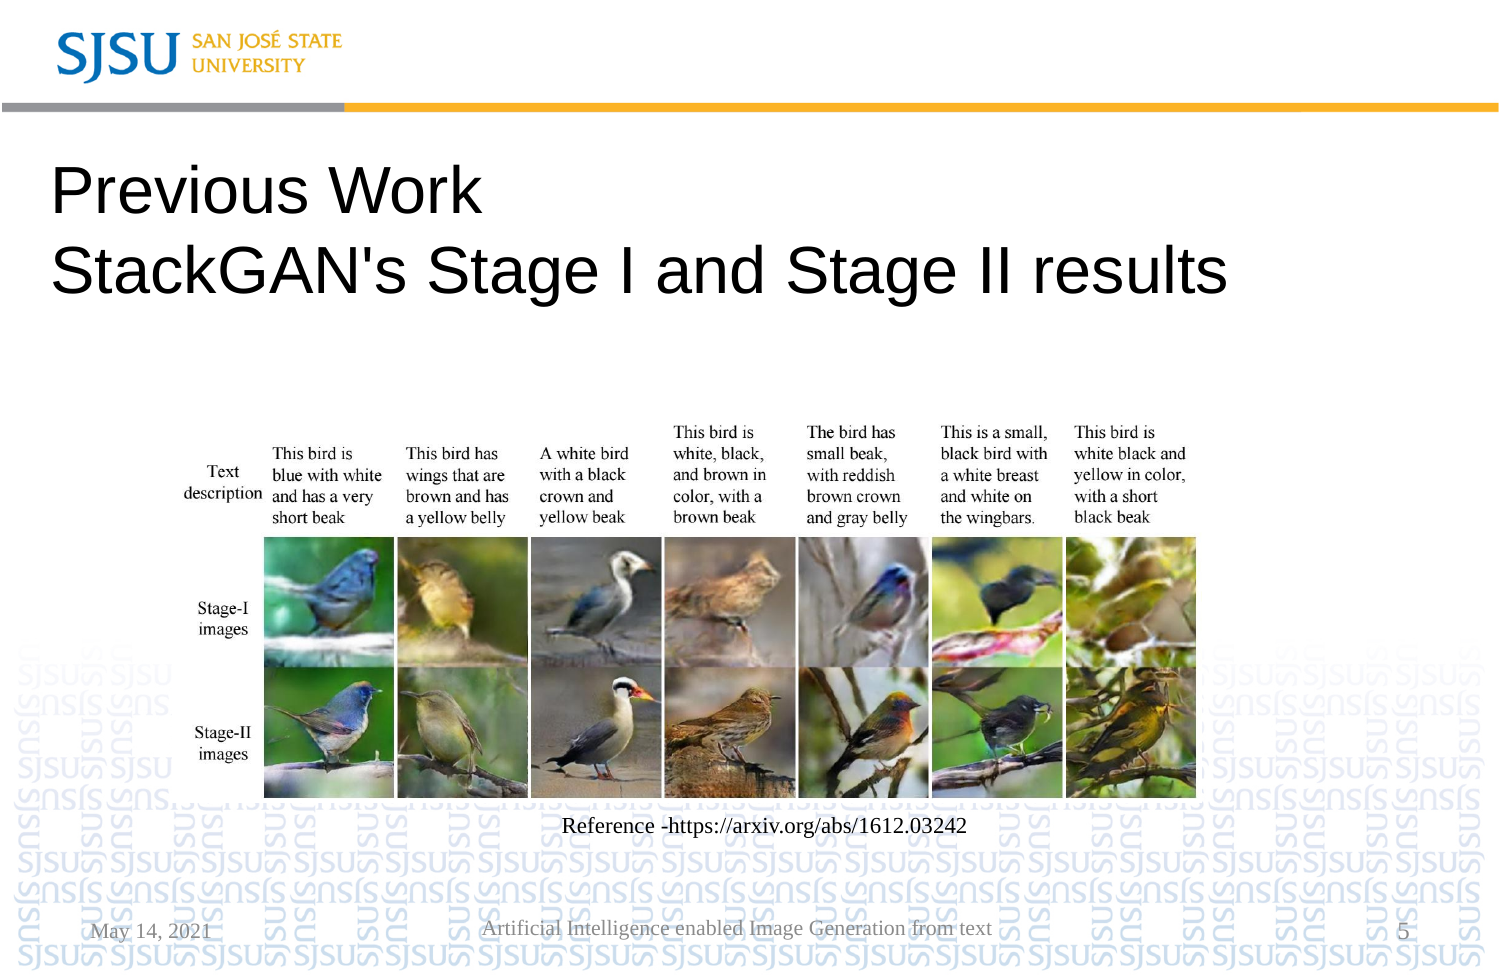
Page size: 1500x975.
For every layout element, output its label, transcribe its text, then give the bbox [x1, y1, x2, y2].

text_box Reference -https://arxiv.org/abs/1612.03242 [546, 811, 997, 873]
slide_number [75, 903, 425, 956]
slide_number 5 [1074, 903, 1425, 956]
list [171, 414, 1202, 803]
title Previous Work StackGAN's Stage I and Stage II results [35, 220, 1417, 312]
footer Artificial Intelligence enabled Image Generation from text [444, 900, 1031, 953]
picture [2, 0, 1499, 975]
